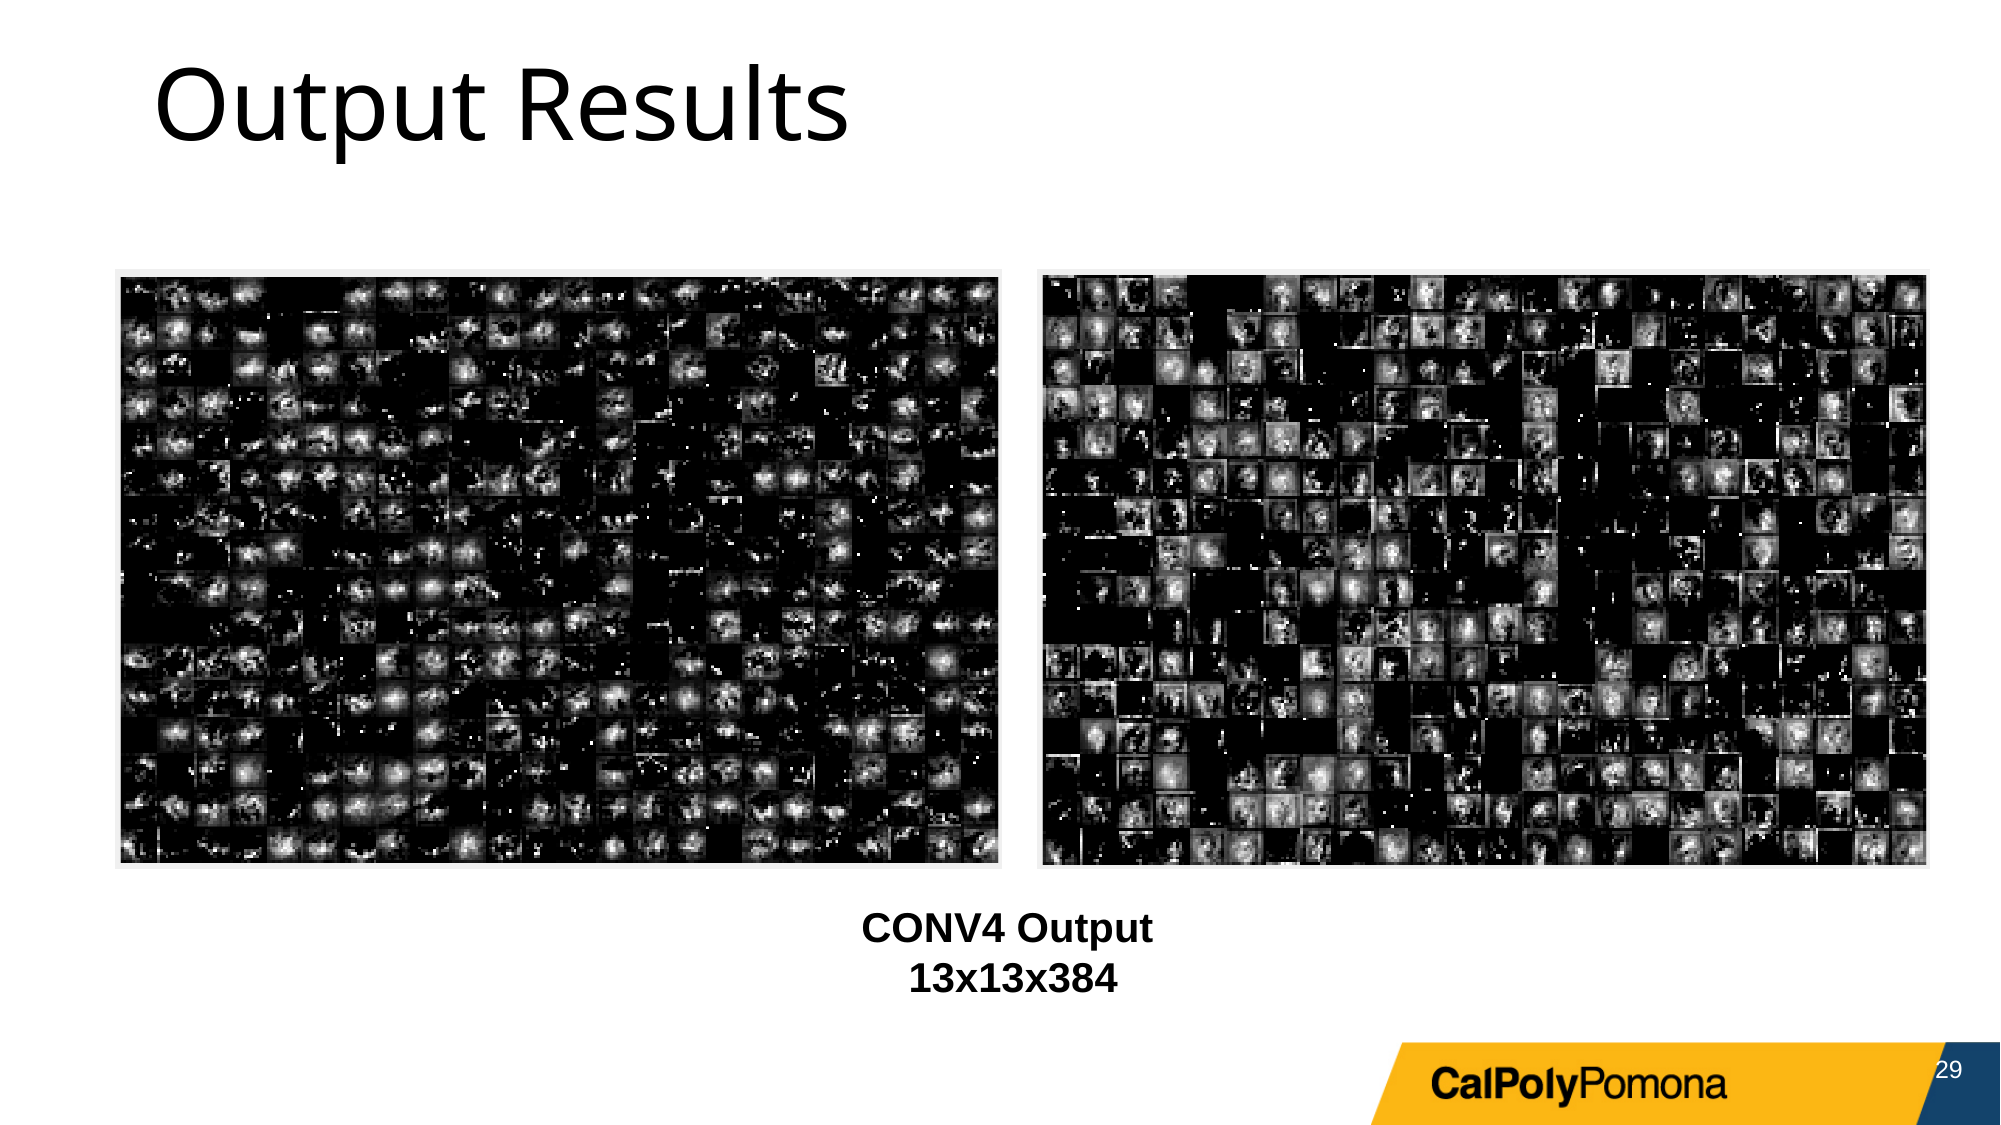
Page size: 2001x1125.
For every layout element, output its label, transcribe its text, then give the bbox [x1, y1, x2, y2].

text_box CONV4 Output 13x13x384 [647, 892, 1380, 1058]
picture [1371, 1042, 2000, 1125]
picture [115, 269, 1002, 869]
picture [1037, 269, 1930, 869]
title Output Results [137, 0, 1863, 218]
slide_number 29 [1896, 1038, 1978, 1099]
